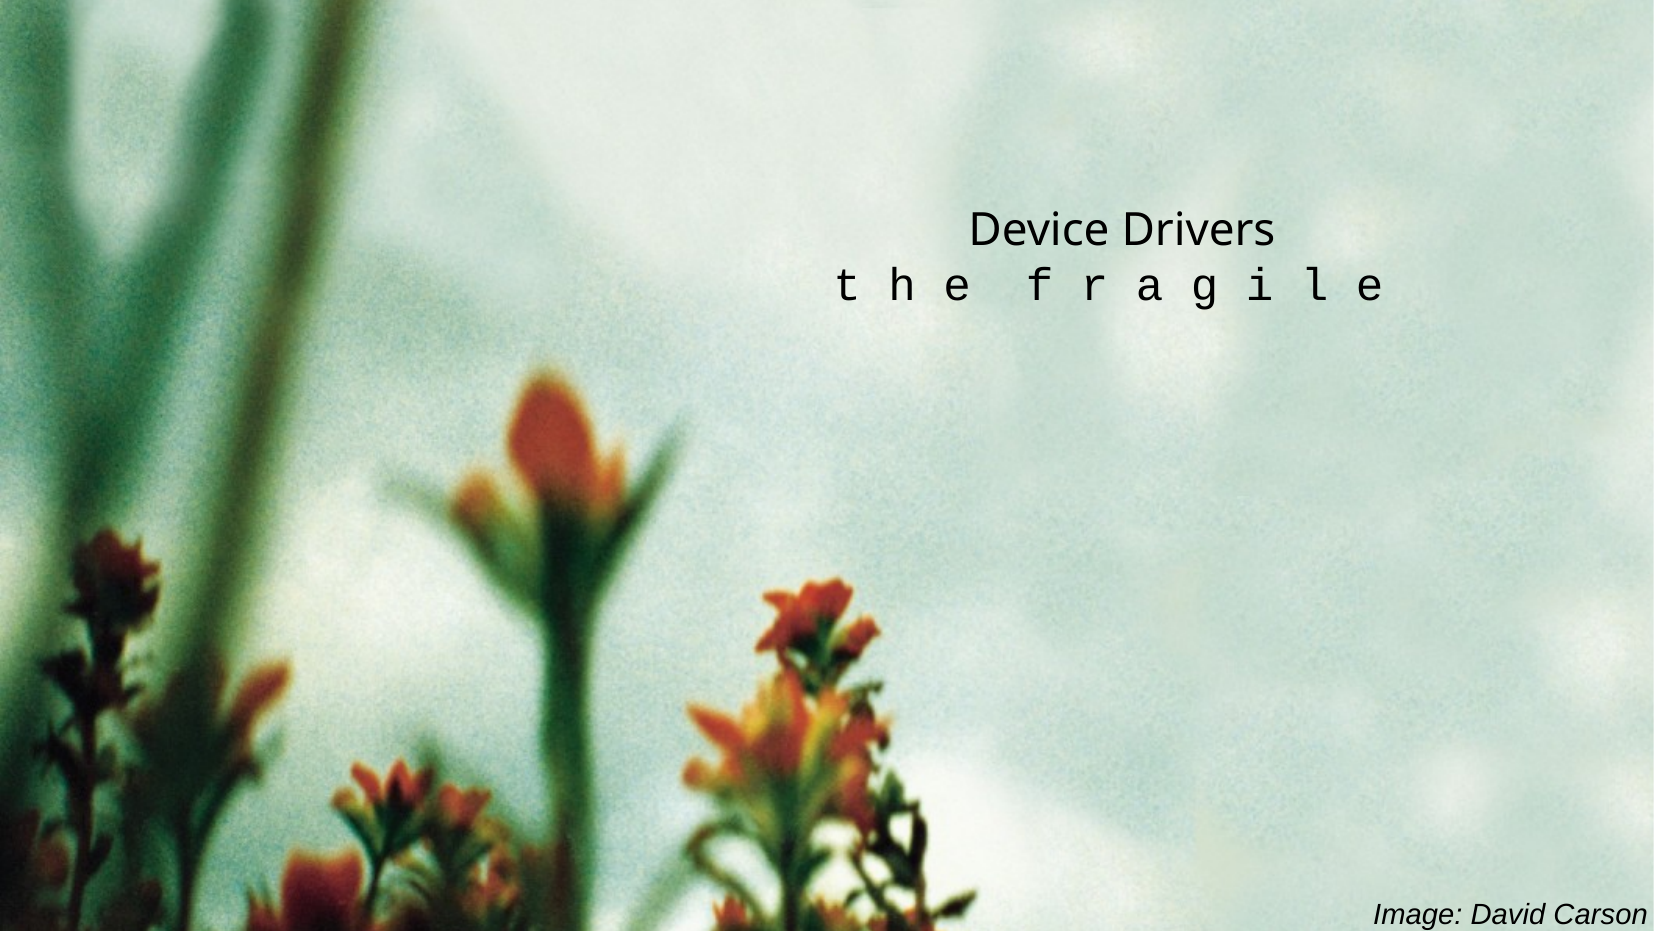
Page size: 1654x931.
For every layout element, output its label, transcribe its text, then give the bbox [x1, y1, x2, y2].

picture [0, 0, 1654, 931]
title Device Drivers t h e f r a g i l e [620, 177, 1624, 333]
text_box Image: David Carson [1358, 888, 1654, 931]
